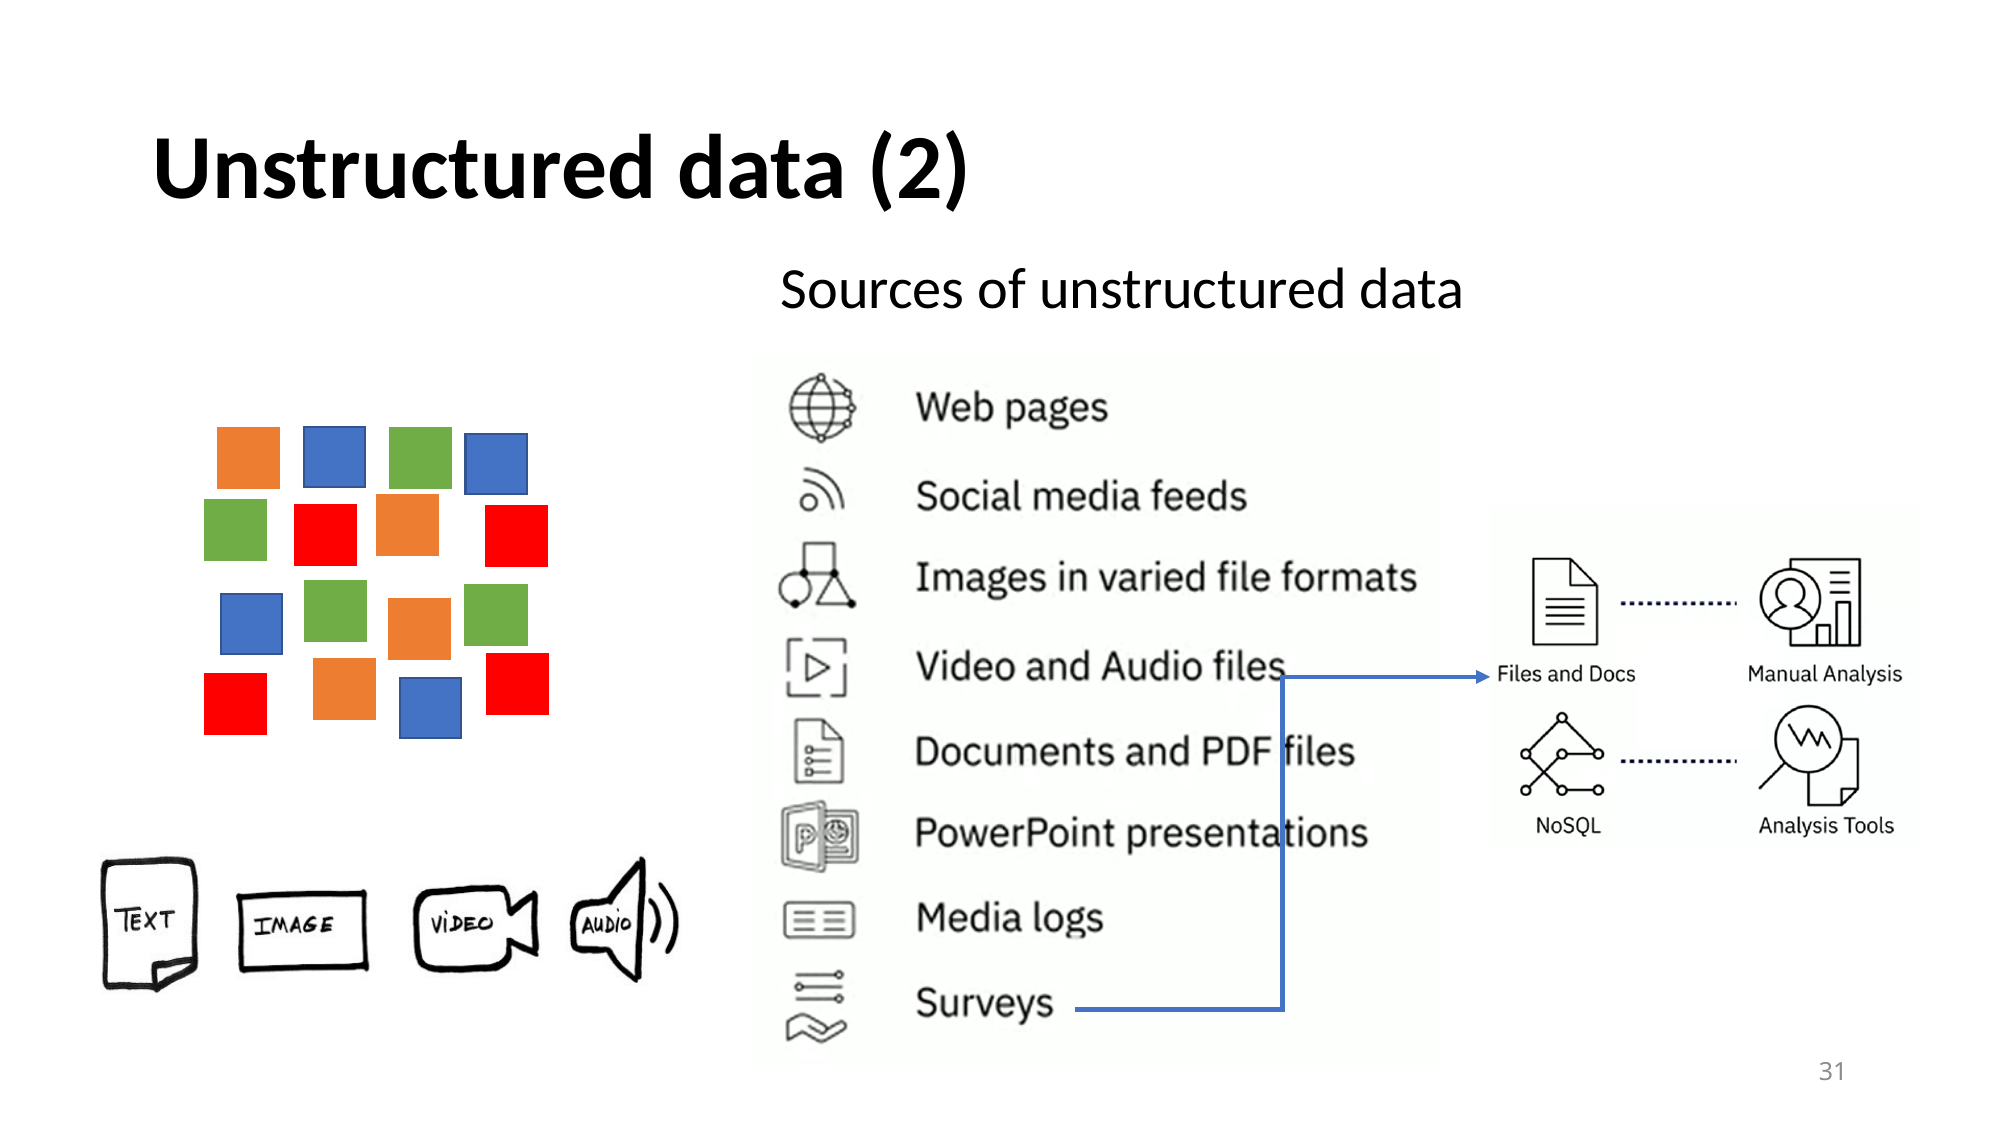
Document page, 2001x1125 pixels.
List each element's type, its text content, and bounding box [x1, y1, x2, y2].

picture [1490, 506, 1920, 847]
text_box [1074, 676, 1490, 1010]
slide_number 31 [1412, 1042, 1863, 1103]
title Unstructured data (2) [137, 59, 1863, 278]
text_box Sources of unstructured data [765, 242, 1523, 328]
picture [87, 843, 692, 1007]
picture [751, 357, 1441, 1066]
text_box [205, 426, 549, 738]
